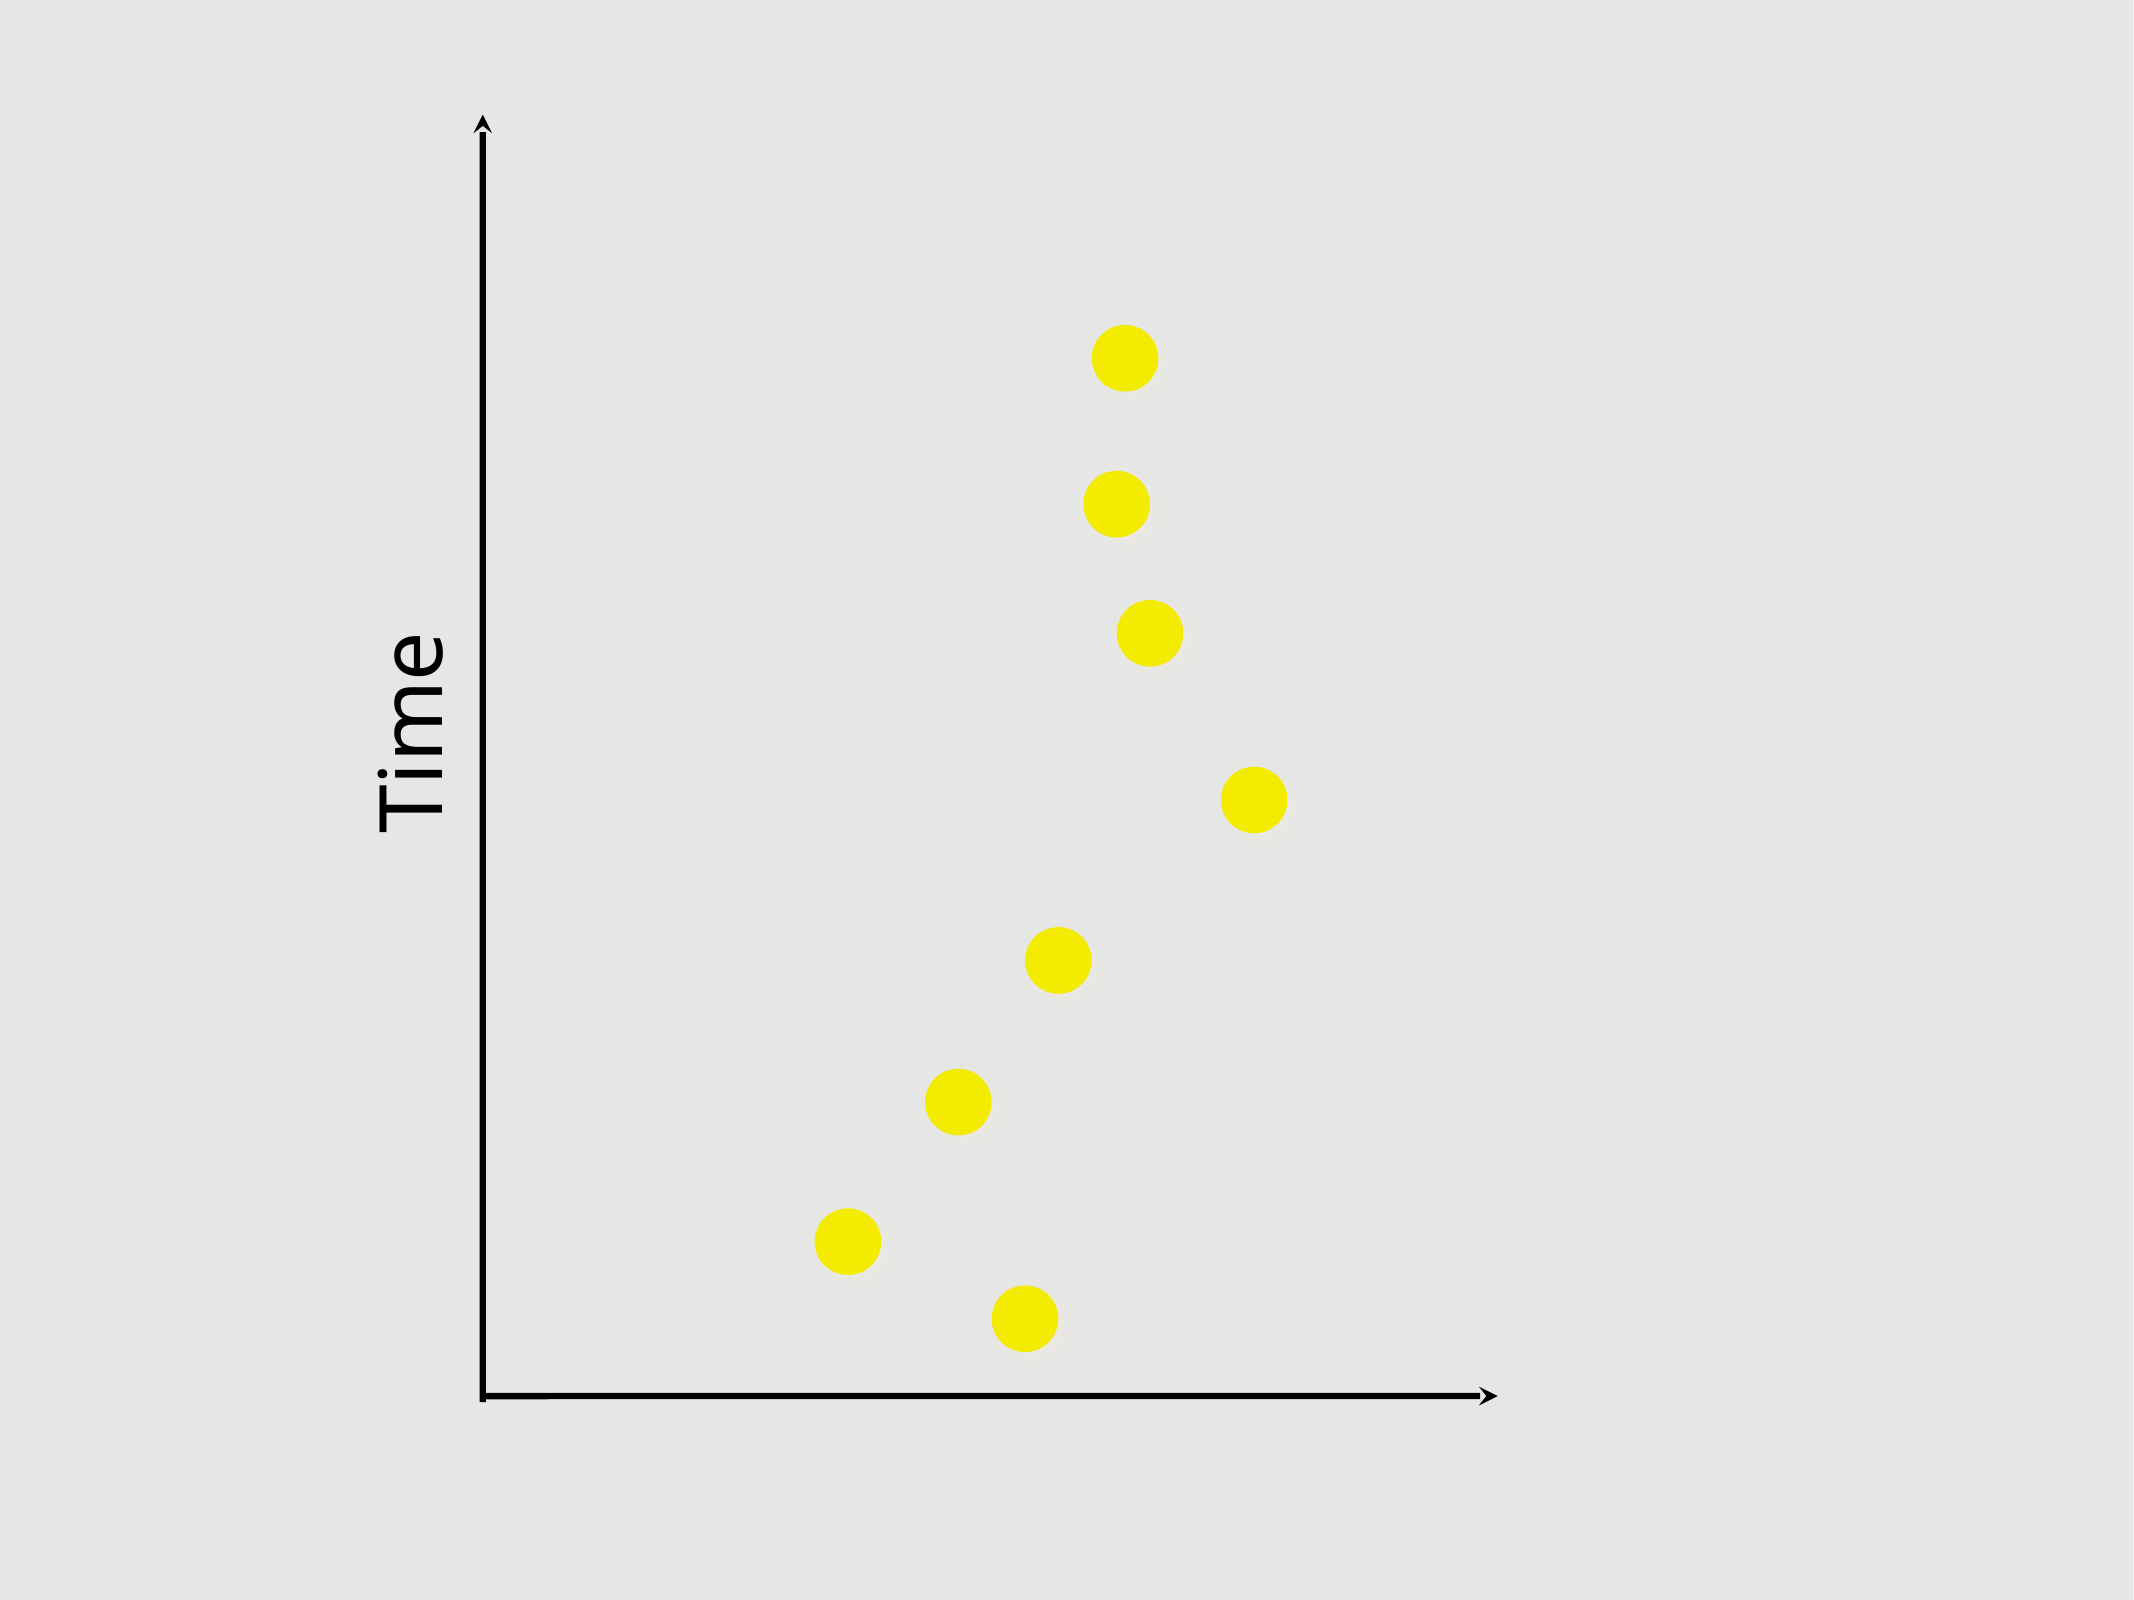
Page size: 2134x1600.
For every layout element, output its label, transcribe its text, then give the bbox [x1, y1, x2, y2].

text_box [1091, 324, 1159, 392]
text_box [476, 114, 489, 127]
text_box [814, 1208, 882, 1276]
text_box [1116, 600, 1184, 667]
text_box Time [355, 631, 461, 835]
text_box [991, 1285, 1059, 1353]
text_box [924, 1068, 992, 1136]
text_box [1083, 470, 1150, 538]
text_box [1485, 1389, 1498, 1403]
text_box [1025, 927, 1092, 994]
text_box [1220, 766, 1288, 834]
